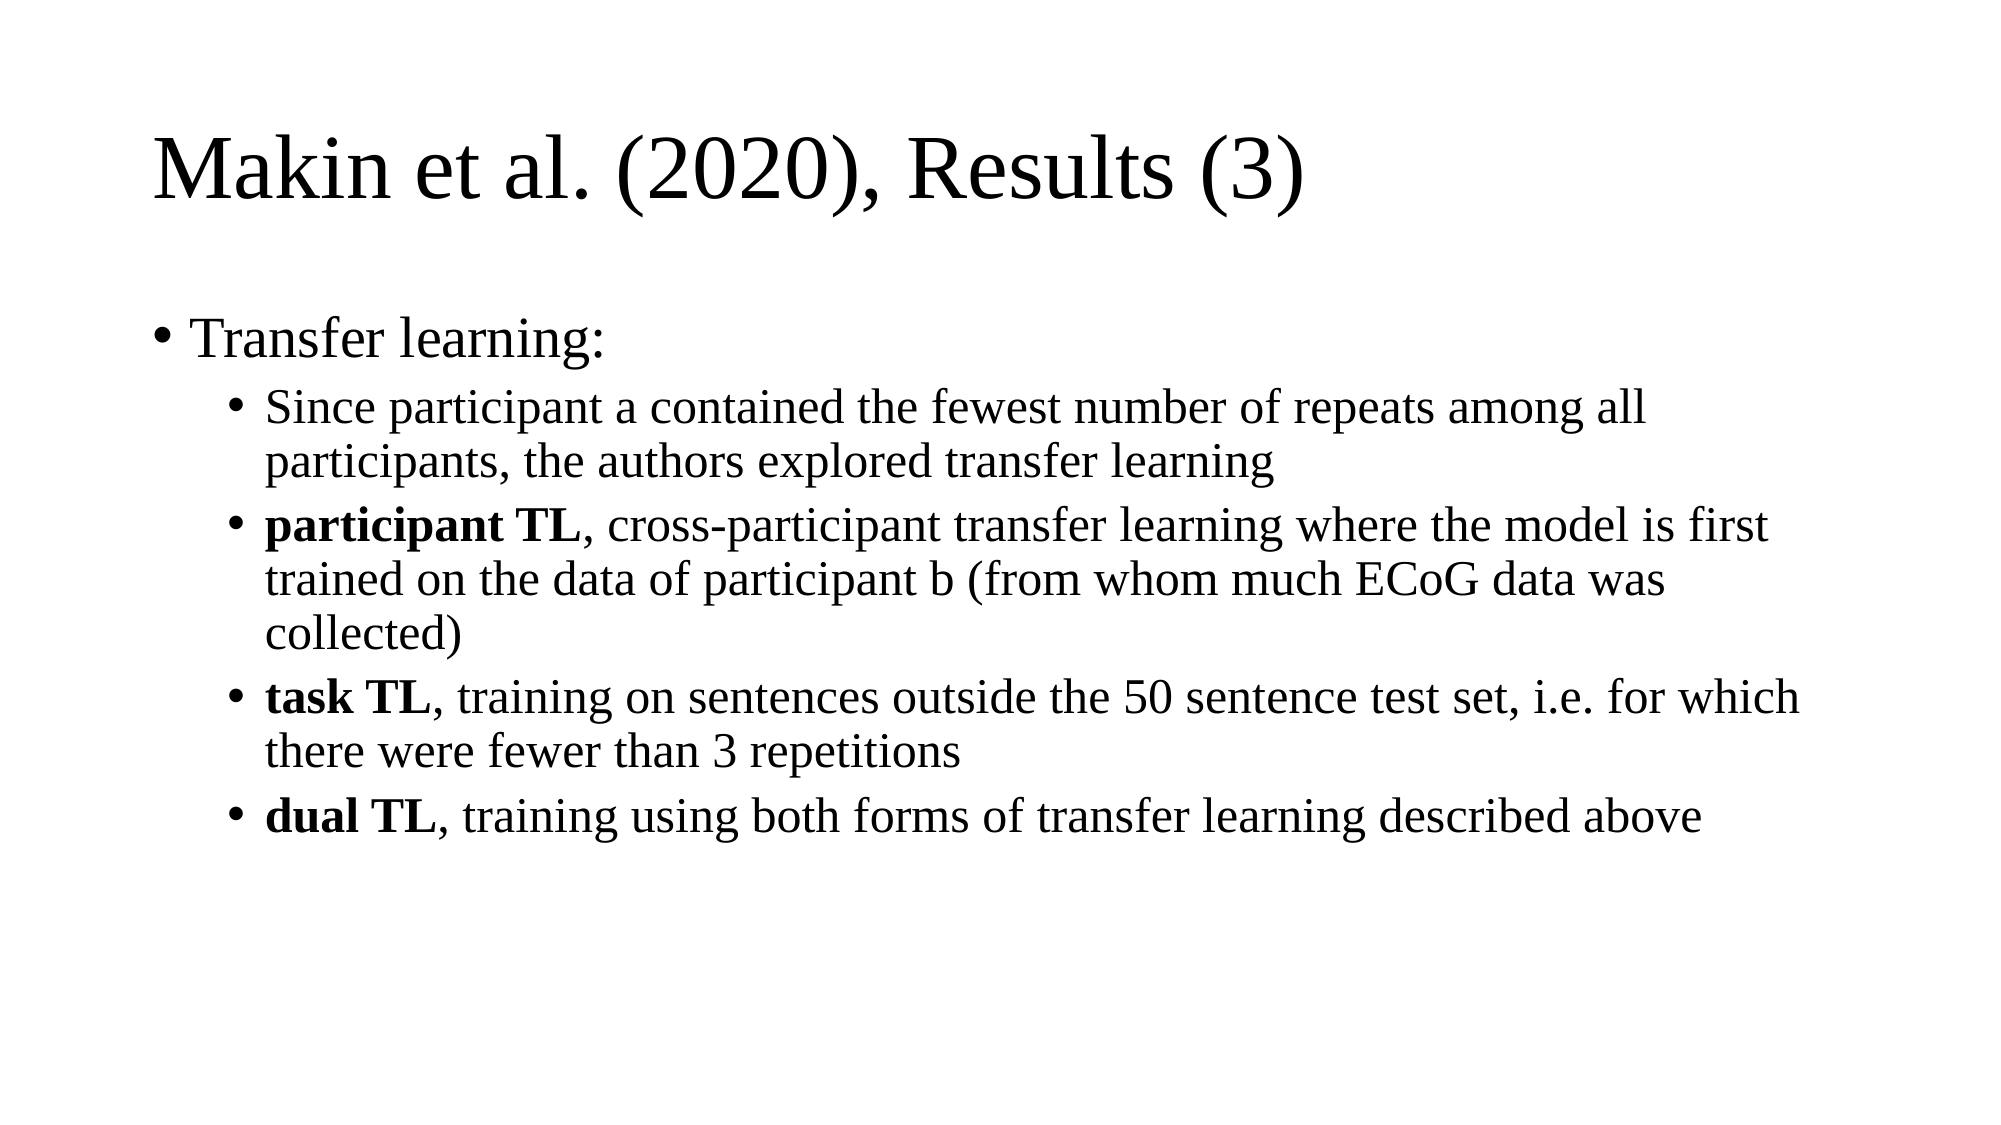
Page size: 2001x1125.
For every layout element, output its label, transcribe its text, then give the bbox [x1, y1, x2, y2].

title Makin et al. (2020), Results (3) [137, 59, 1863, 278]
list Transfer learning: Since participant a contained the fewest number of repeats among all participants, the authors explored transfer learning participant TL, cross-participant transfer learning where the model is first trained on the data of participant b (from whom much ECoG data was collected) task TL, training on sentences outside the 50 sentence test set, i.e. for which there were fewer than 3 repetitions dual TL, training using both forms of transfer learning described above [137, 299, 1863, 1103]
